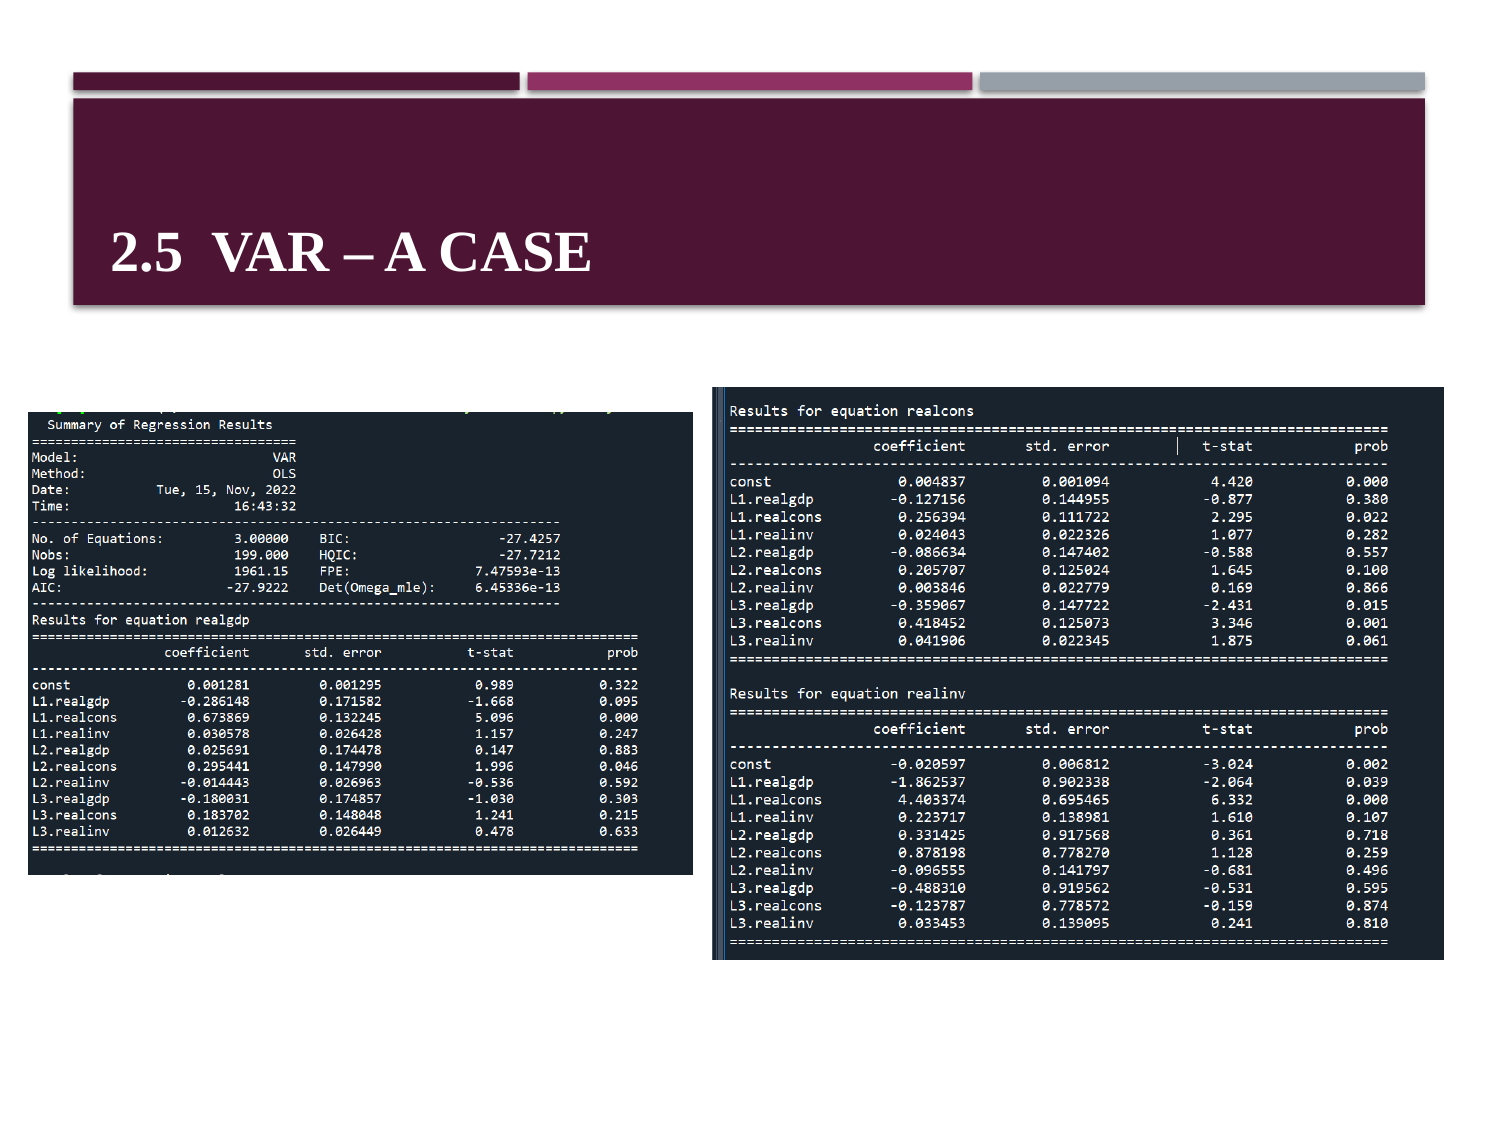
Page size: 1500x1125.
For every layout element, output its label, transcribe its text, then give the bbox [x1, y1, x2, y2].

title 2.5 VAR – a case [95, 112, 1406, 291]
picture [711, 386, 1445, 961]
picture [27, 411, 694, 876]
